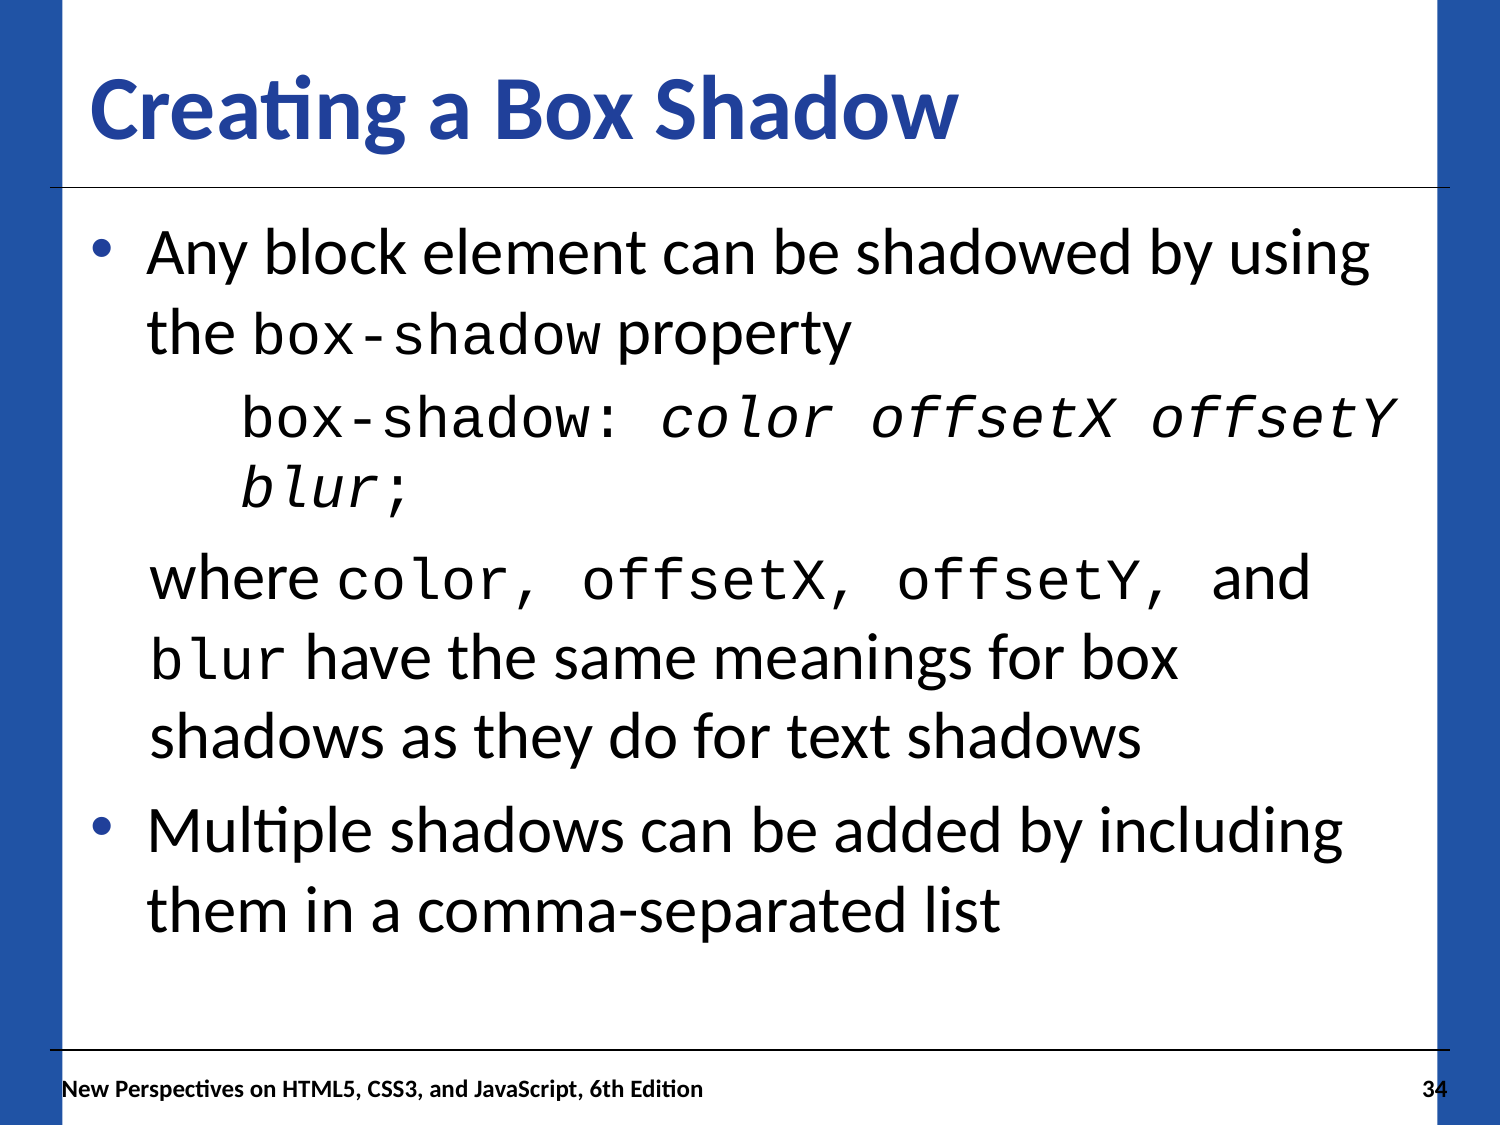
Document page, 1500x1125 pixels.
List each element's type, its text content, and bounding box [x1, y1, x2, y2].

list Any block element can be shadowed by using the box-shadow property box-shadow: color offsetX offsetY blur; where color, offsetX, offsetY, and blur have the same meanings for box shadows as they do for text shadows Multiple shadows can be added by including them in a comma-separated list [74, 199, 1438, 1006]
slide_number 34 [1397, 1050, 1463, 1125]
title Creating a Box Shadow [74, 24, 1438, 181]
footer New Perspectives on HTML5, CSS3, and JavaScript, 6th Edition [46, 1050, 1397, 1125]
